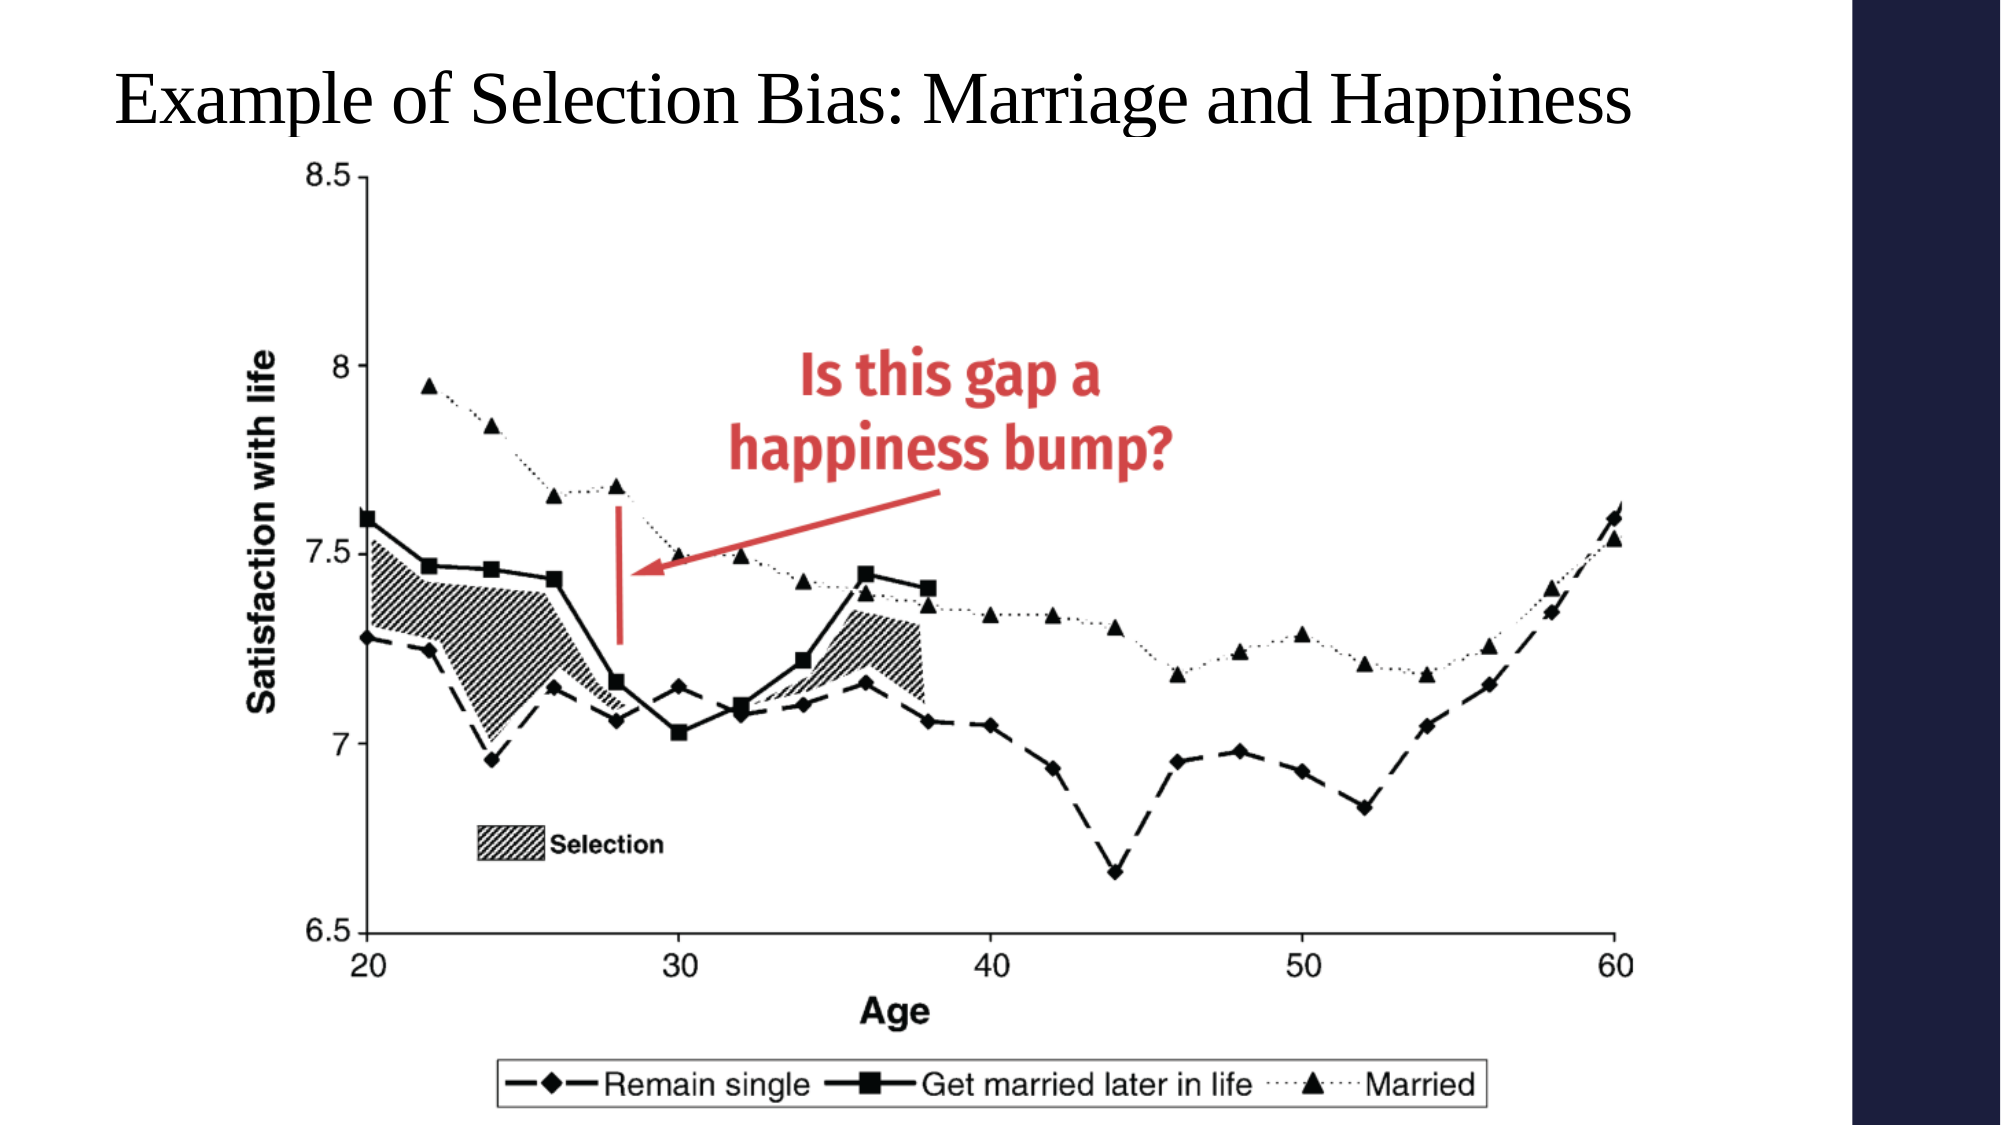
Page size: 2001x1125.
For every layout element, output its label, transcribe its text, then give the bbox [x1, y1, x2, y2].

title Example of Selection Bias: Marriage and Happiness [99, 44, 1813, 148]
picture [187, 137, 1688, 1118]
